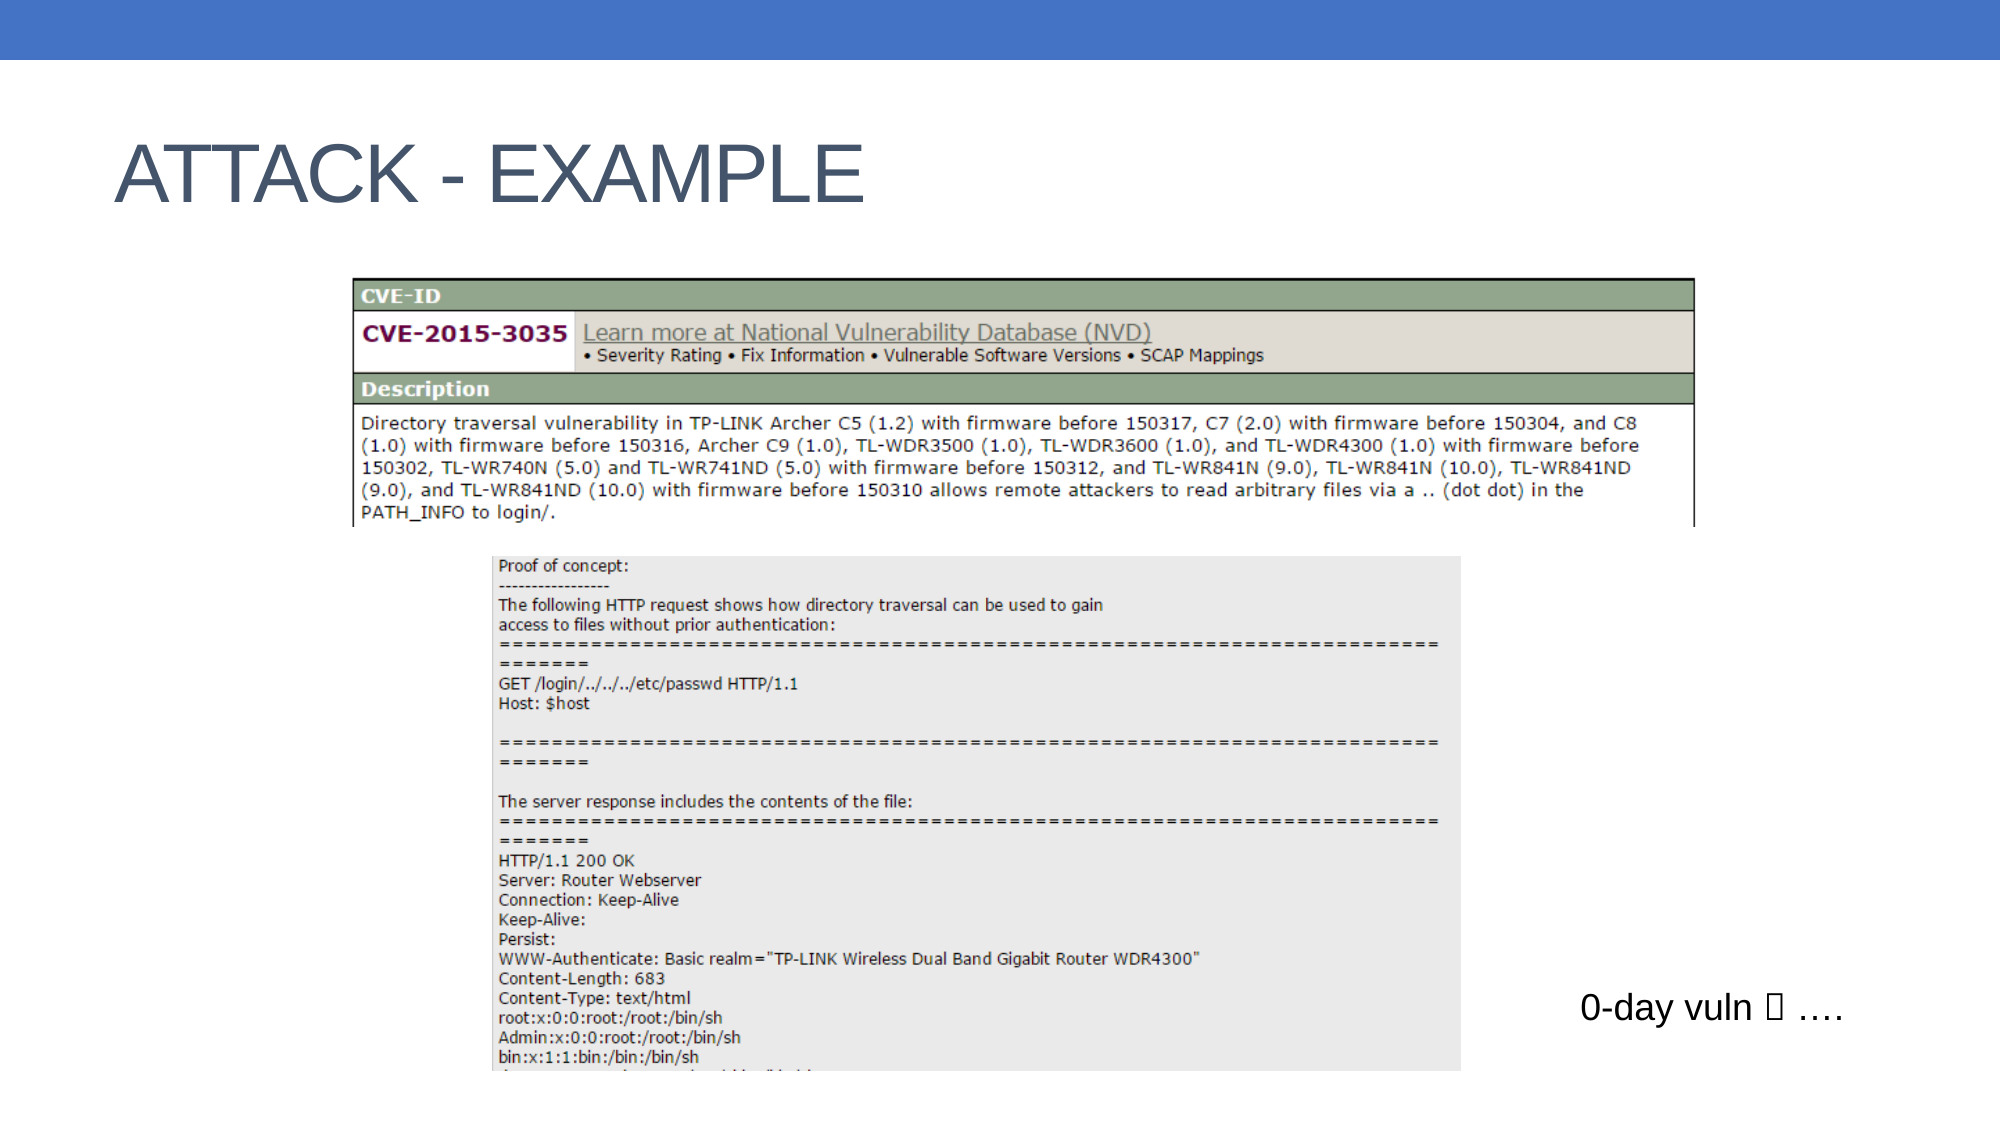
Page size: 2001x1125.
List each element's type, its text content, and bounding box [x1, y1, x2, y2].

text_box 0-day vuln  …. [1565, 975, 1860, 1036]
title ATTACK - EXAMPLE [99, 87, 1900, 250]
picture [491, 556, 1462, 1071]
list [349, 274, 1709, 528]
